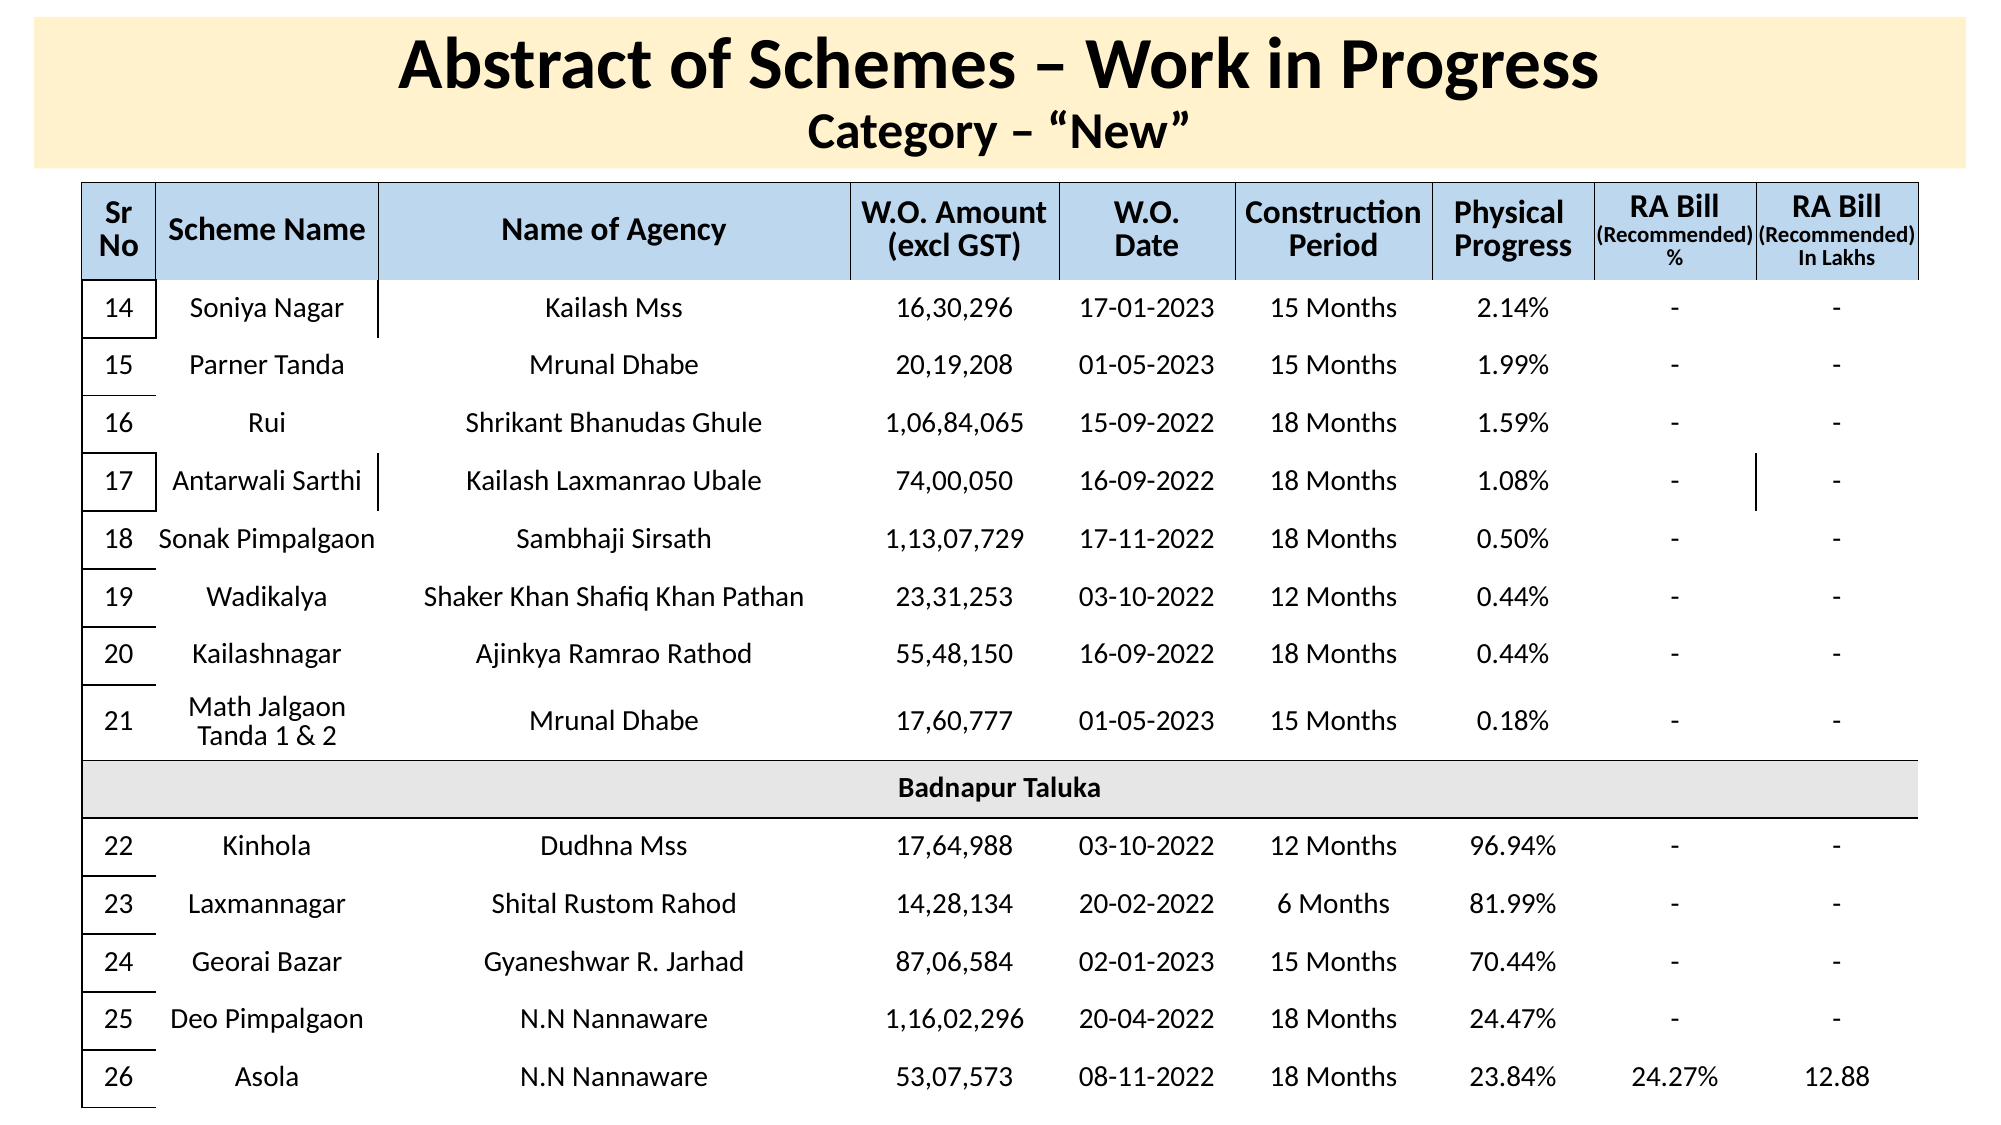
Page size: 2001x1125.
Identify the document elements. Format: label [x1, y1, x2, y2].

table_cell [83, 819, 1918, 1107]
title [34, 16, 1966, 169]
table_header [379, 183, 1918, 338]
table_header [83, 281, 155, 337]
table_cell [83, 761, 1918, 817]
table_header [82, 183, 155, 279]
table_cell [83, 454, 155, 510]
table_header [156, 183, 378, 338]
table_cell [83, 338, 1918, 760]
